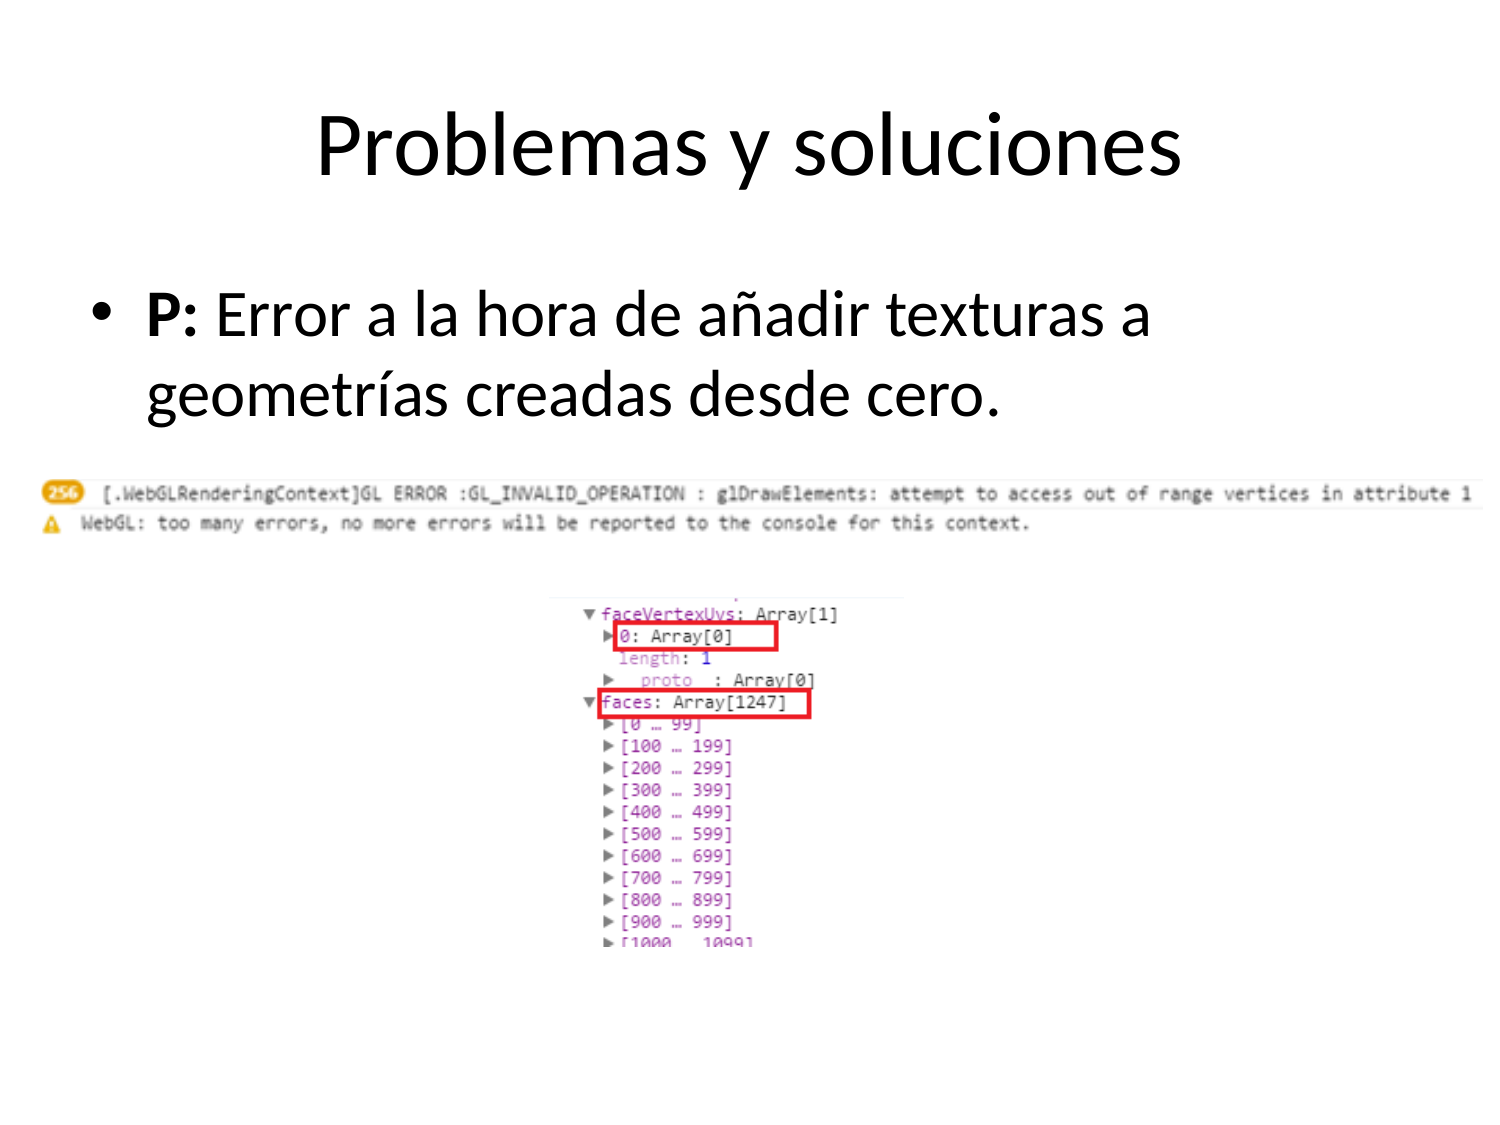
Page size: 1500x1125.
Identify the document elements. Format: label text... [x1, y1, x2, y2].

picture [41, 479, 1483, 540]
title Problemas y soluciones [75, 45, 1425, 233]
list P: Error a la hora de añadir texturas a geometrías creadas desde cero. [75, 262, 1425, 478]
picture [548, 597, 905, 947]
list P: Error a la hora de añadir texturas a geometrías creadas desde cero. [75, 547, 1425, 1005]
